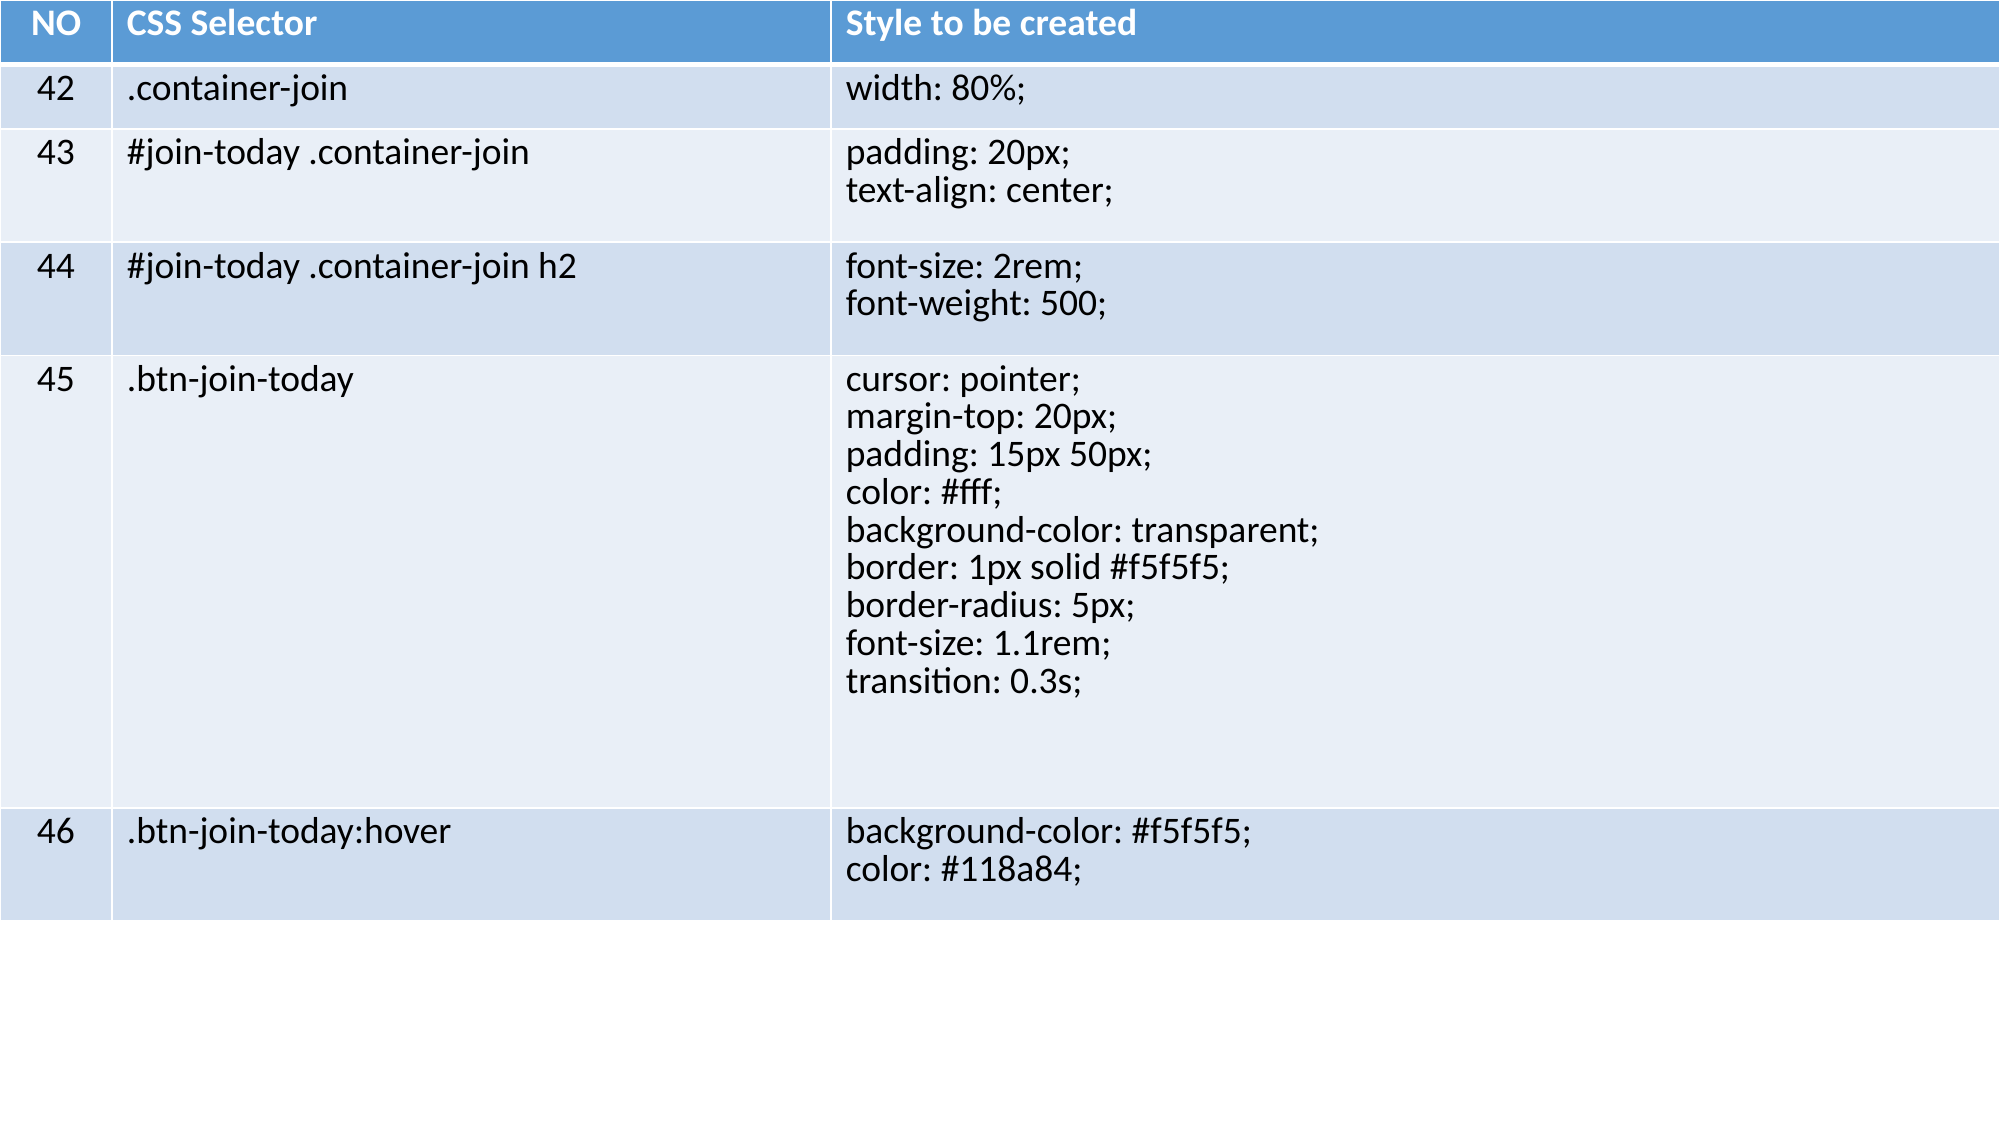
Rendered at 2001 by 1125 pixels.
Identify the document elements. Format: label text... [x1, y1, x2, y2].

table_header CSS Selector [113, 1, 830, 62]
table_header Style to be created [832, 1, 1999, 62]
table_cell .btn-join-today [113, 356, 830, 807]
table_cell 46 [1, 809, 111, 920]
table_cell 45 [1, 356, 111, 807]
table_cell cursor: pointer; margin-top: 20px; padding: 15px 50px; color: #fff; background-color: transparent; border: 1px solid #f5f5f5; border-radius: 5px; font-size: 1.1rem; transition: 0.3s; [832, 356, 1999, 807]
table_cell padding: 20px; text-align: center; [832, 130, 1999, 241]
table_header NO [1, 1, 111, 62]
table_cell #join-today .container-join [113, 130, 830, 241]
table_cell 42 [1, 67, 111, 128]
table_cell background-color: #f5f5f5; color: #118a84; [832, 809, 1999, 920]
table_cell width: 80%; [832, 67, 1999, 128]
table_cell 44 [1, 243, 111, 355]
table_cell .container-join [113, 67, 830, 128]
table_cell #join-today .container-join h2 [113, 243, 830, 355]
table_cell 43 [1, 130, 111, 241]
table_cell font-size: 2rem; font-weight: 500; [832, 243, 1999, 355]
table_cell .btn-join-today:hover [113, 809, 830, 920]
